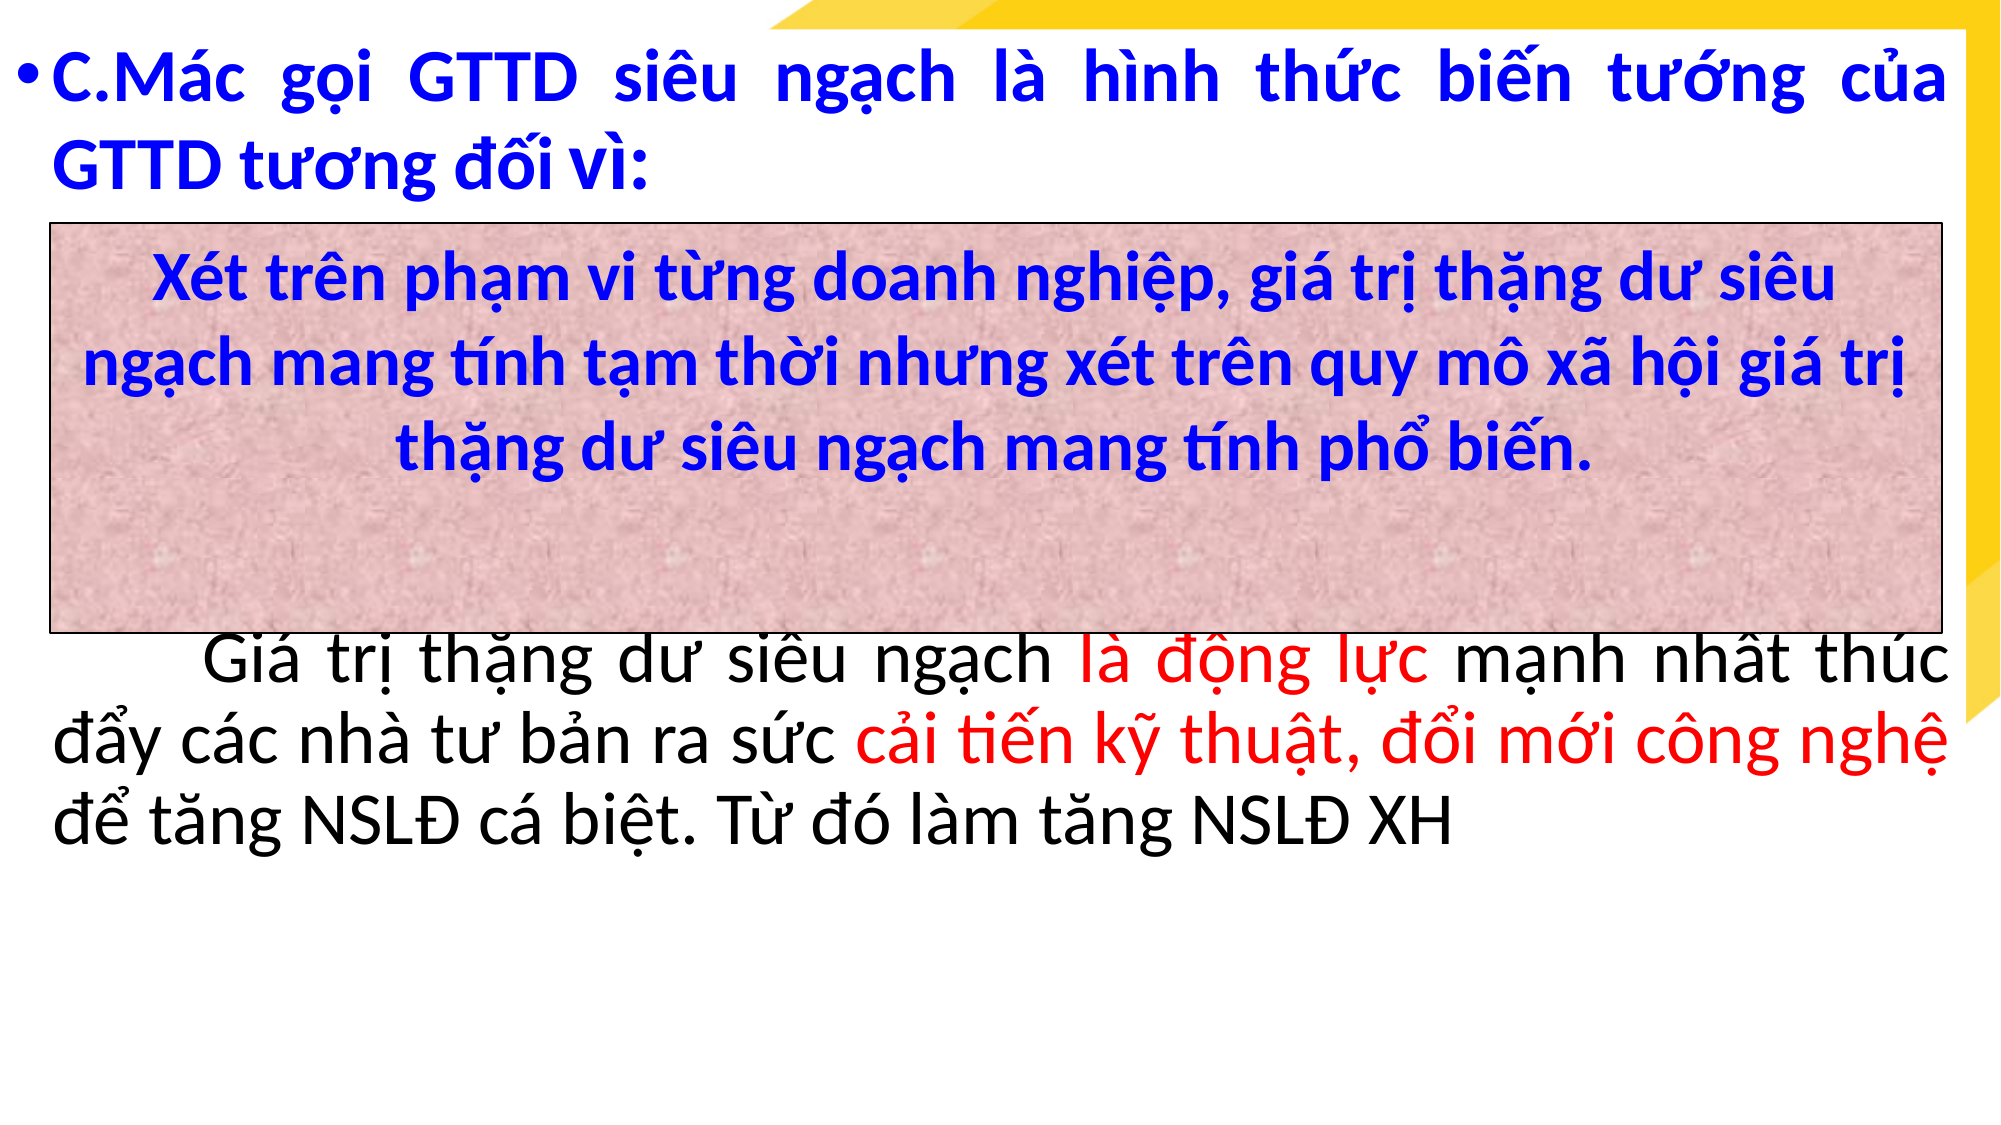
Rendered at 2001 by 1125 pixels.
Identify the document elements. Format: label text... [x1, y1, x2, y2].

picture [0, 0, 2001, 1125]
text_box Xét trên phạm vi từng doanh nghiệp, giá trị thặng dư siêu ngạch mang tính tạm thời nhưng xét trên quy mô xã hội giá trị thặng dư siêu ngạch mang tính phổ biến. [49, 222, 1943, 633]
list C.Mác gọi GTTD siêu ngạch là hình thức biến tướng của GTTD tương đối vì: Giá trị thặng dư siêu ngạch là động lực mạnh nhất thúc đẩy các nhà tư bản ra sức cải tiến kỹ thuật, đổi mới công nghệ để tăng NSLĐ cá biệt. Từ đó làm tăng NSLĐ XH [0, 29, 1967, 1125]
